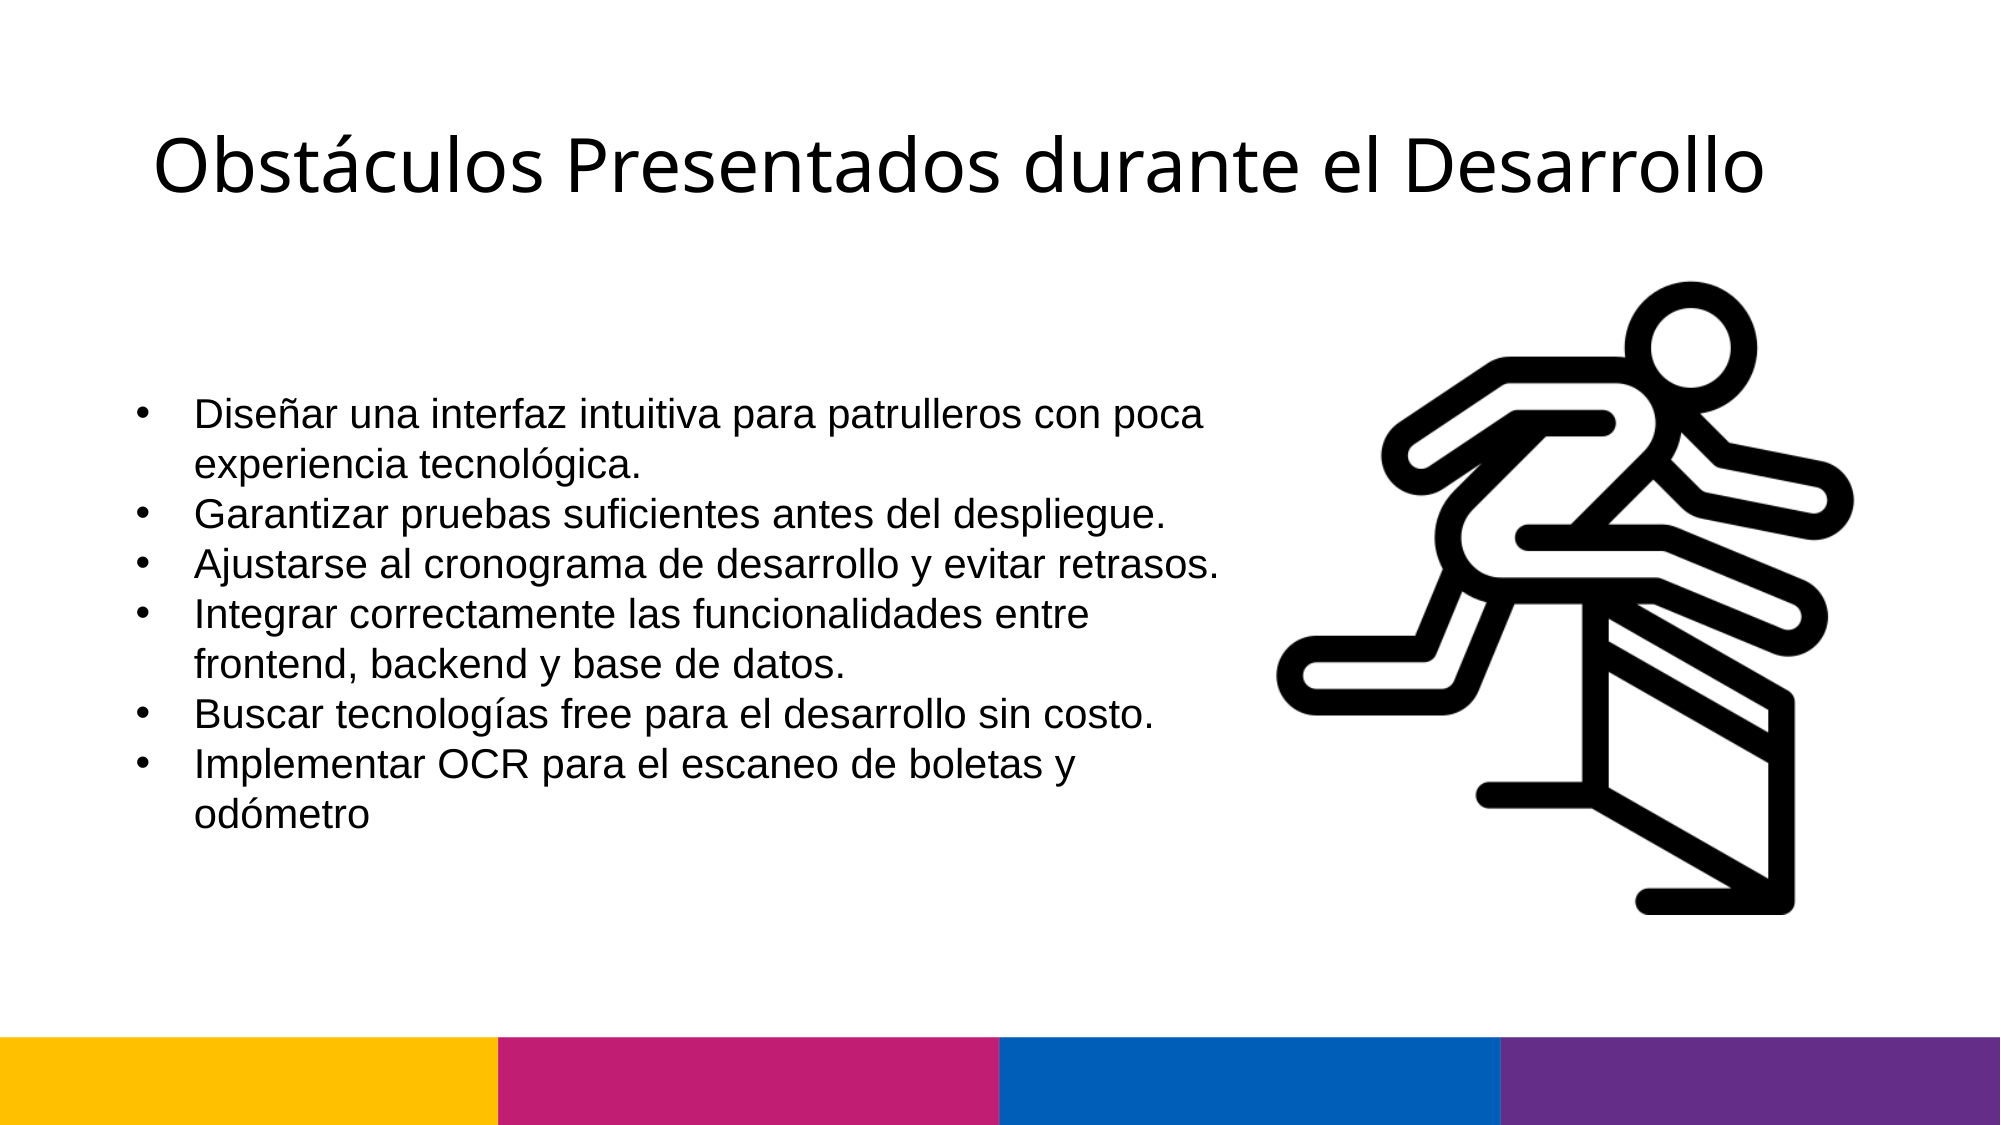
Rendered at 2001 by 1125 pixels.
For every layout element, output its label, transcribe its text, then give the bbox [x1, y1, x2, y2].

picture [0, 1036, 2000, 1125]
title Obstáculos Presentados durante el Desarrollo [137, 59, 1863, 278]
picture [1249, 276, 1888, 915]
list Diseñar una interfaz intuitiva para patrulleros con poca experiencia tecnológica. Garantizar pruebas suficientes antes del despliegue. Ajustarse al cronograma de desarrollo y evitar retrasos. Integrar correctamente las funcionalidades entre frontend, backend y base de datos. Buscar tecnologías free para el desarrollo sin costo. Implementar OCR para el escaneo de boletas y odómetro [103, 310, 1251, 964]
